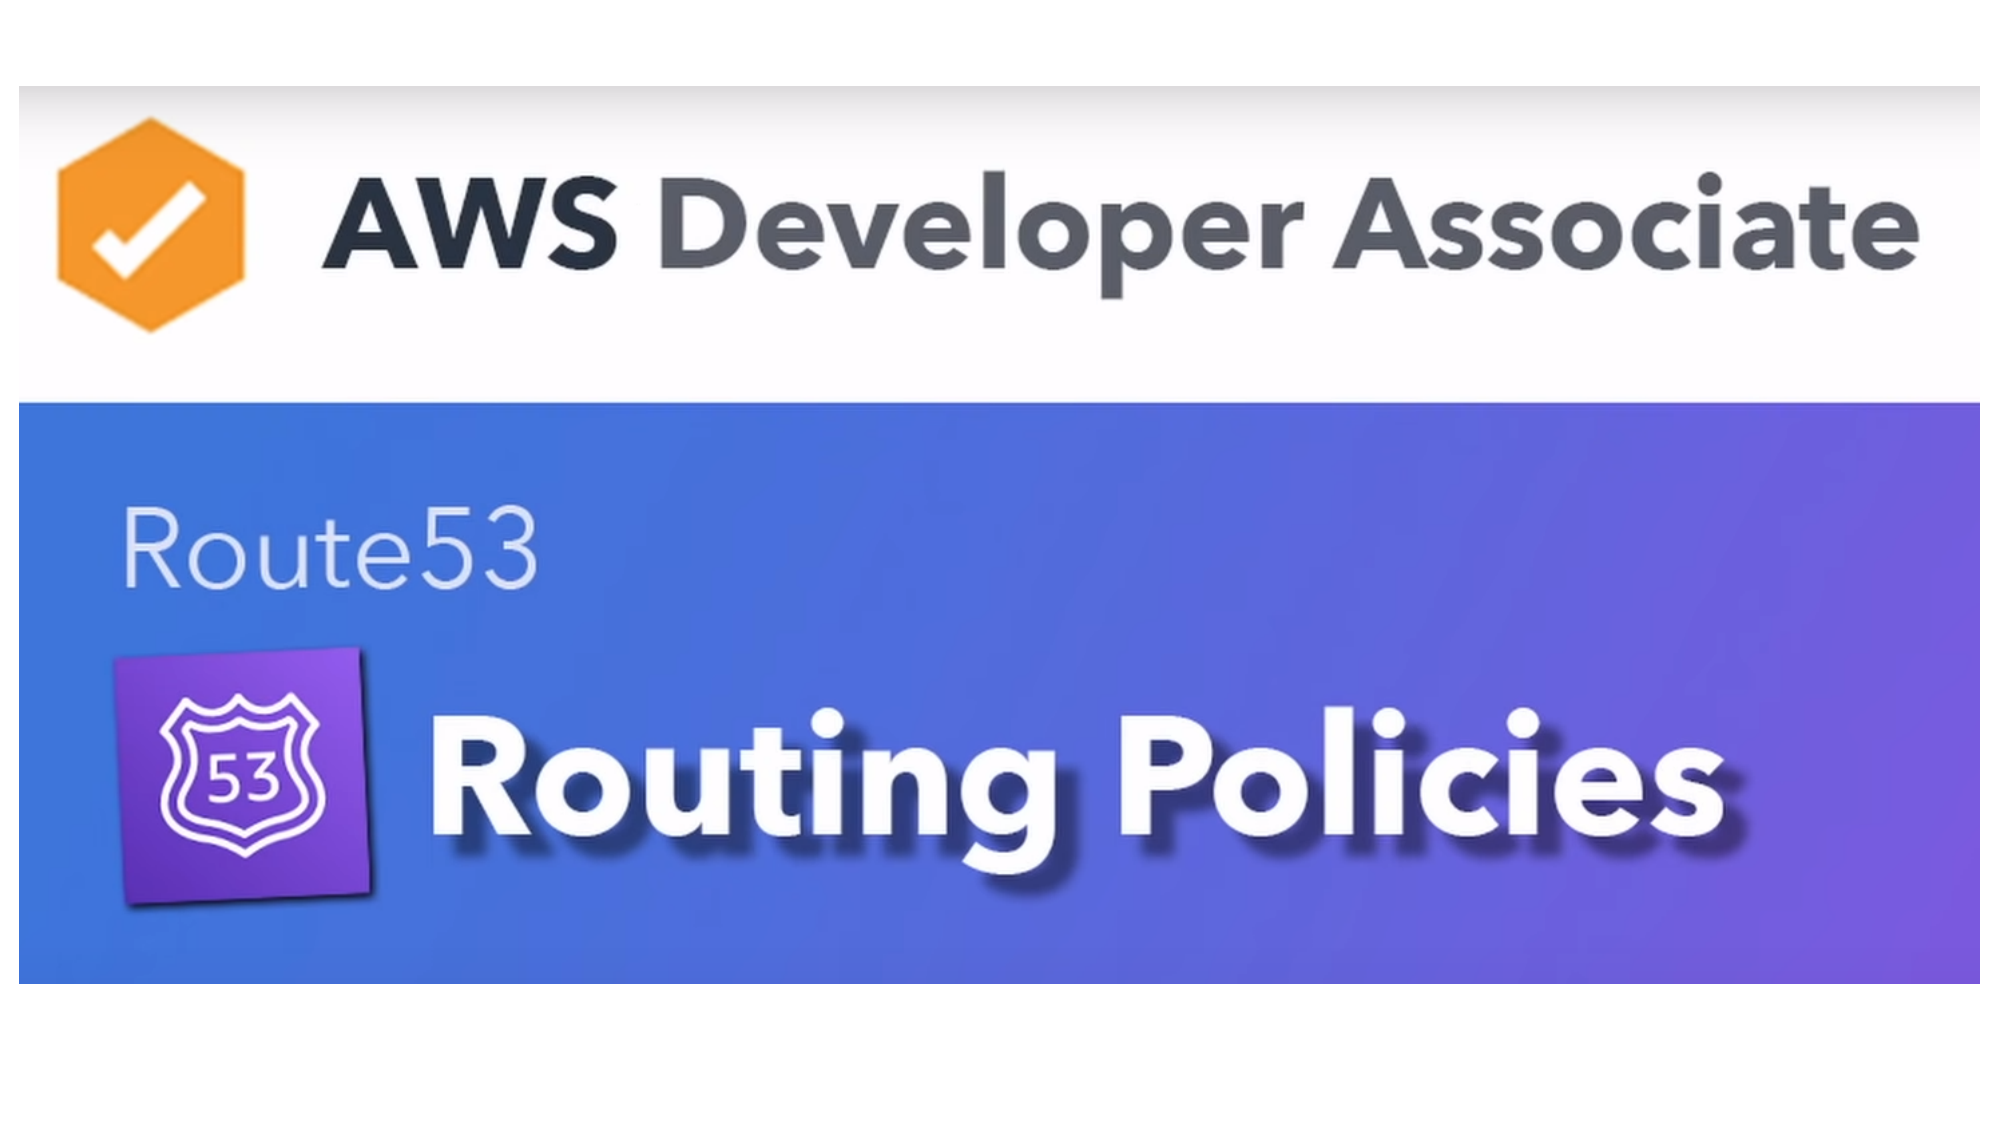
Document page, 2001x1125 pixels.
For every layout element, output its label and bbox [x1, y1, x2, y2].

picture [19, 86, 1980, 984]
